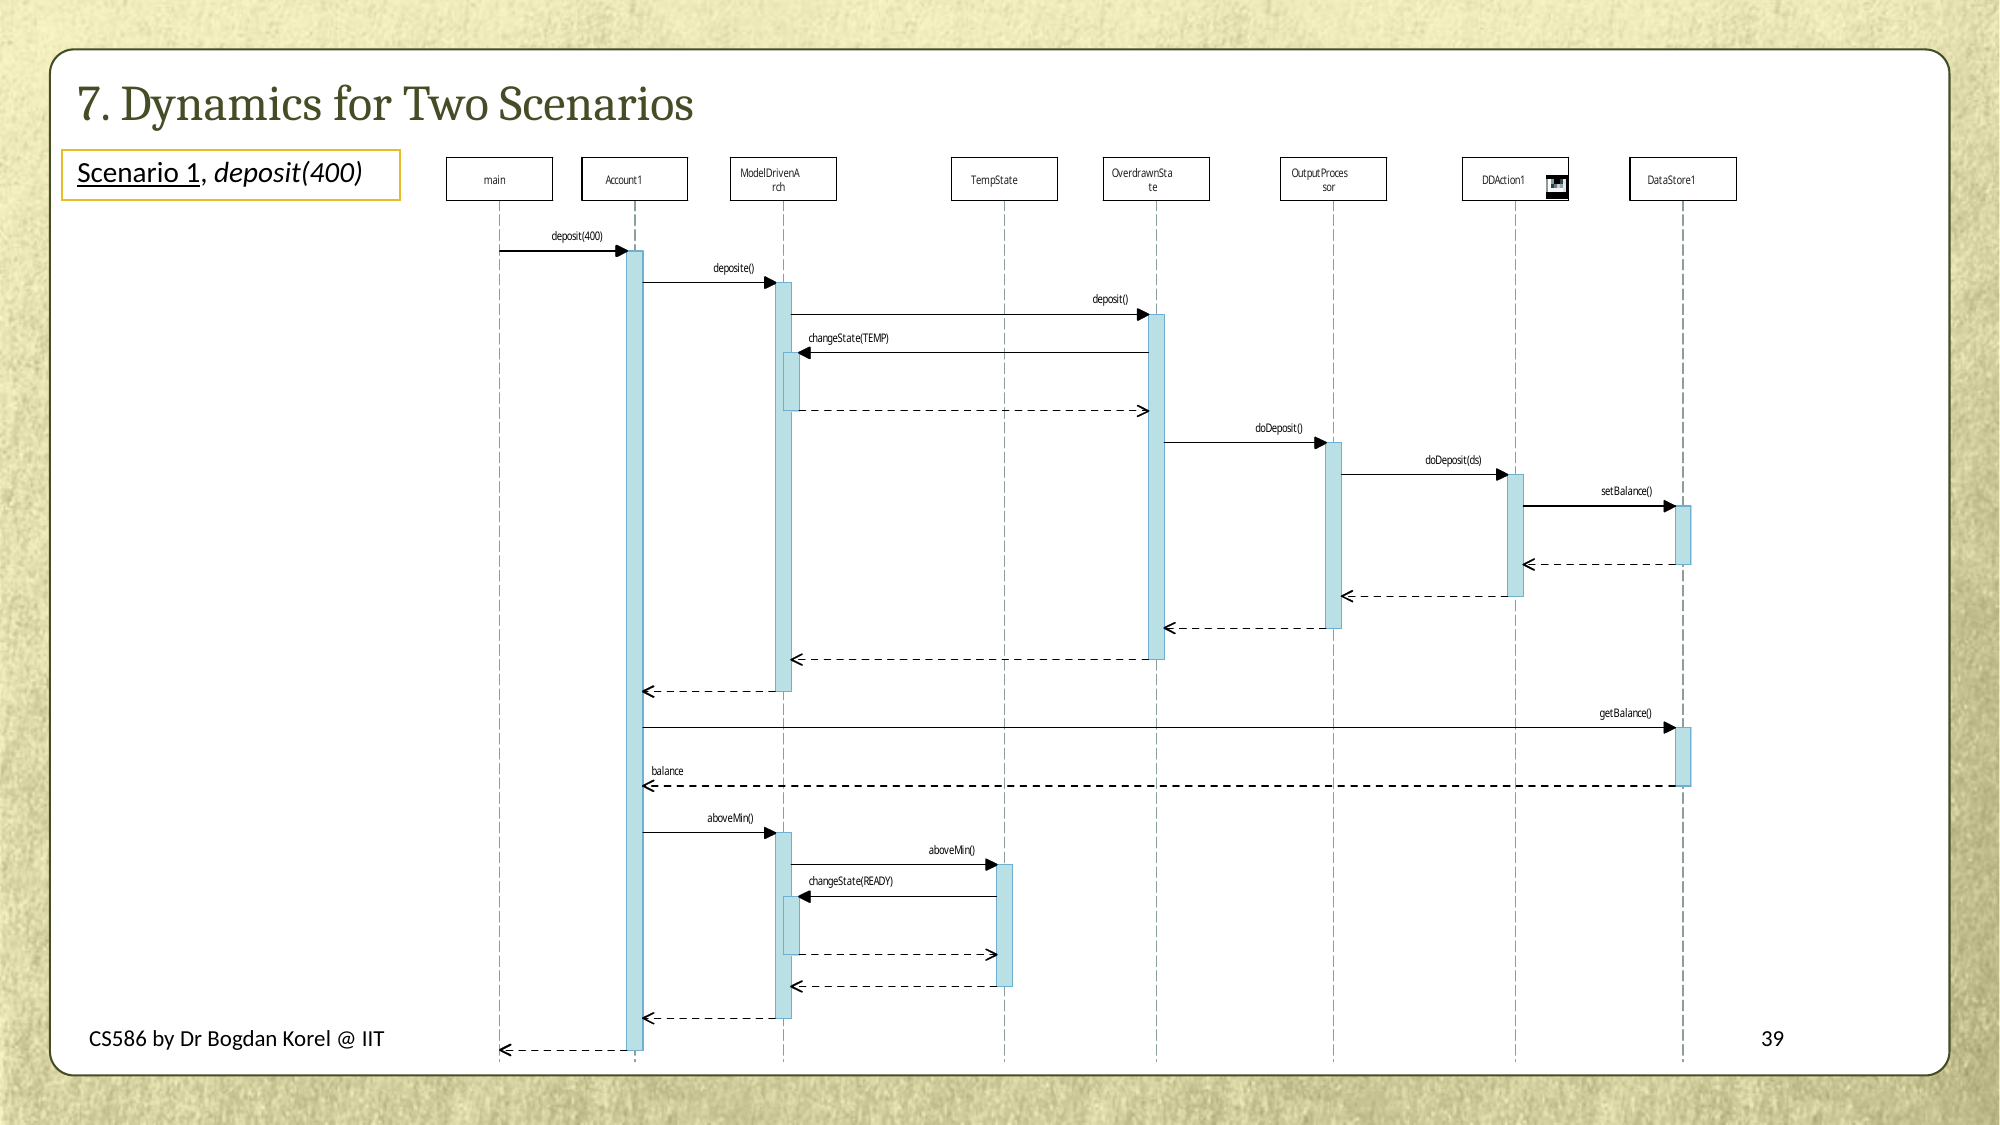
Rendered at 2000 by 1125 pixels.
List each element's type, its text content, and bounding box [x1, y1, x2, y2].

title 7. Dynamics for Two Scenarios [62, 62, 1662, 142]
slide_number 39 [1682, 1012, 1800, 1063]
footer CS586 by Dr Bogdan Korel @ IIT [74, 1012, 1291, 1063]
picture [443, 149, 1742, 1062]
list Scenario 1, deposit(400) [61, 149, 401, 201]
